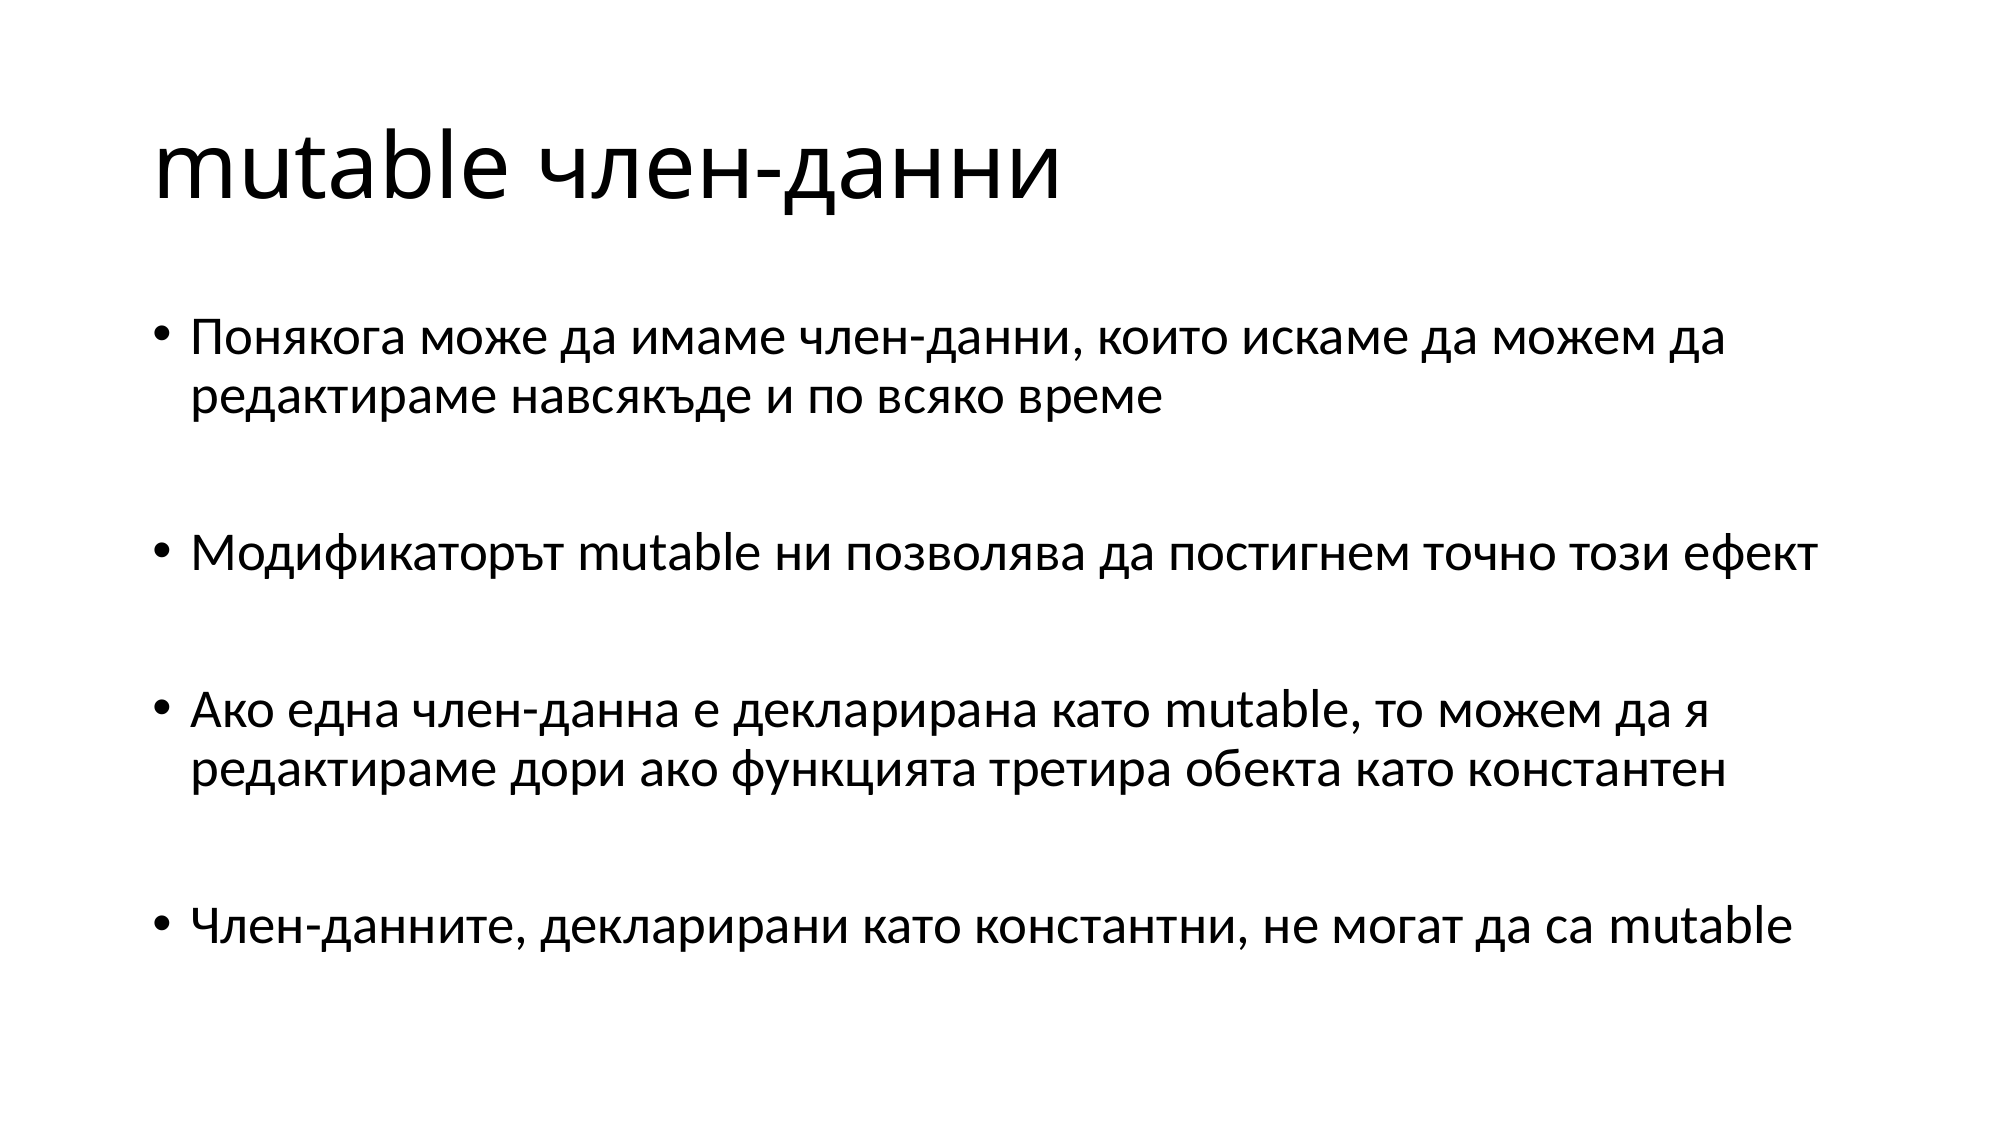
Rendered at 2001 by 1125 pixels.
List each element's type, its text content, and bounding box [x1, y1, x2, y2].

list Понякога може да имаме член-данни, които искаме да можем да редактираме навсякъде и по всяко време Модификаторът mutable ни позволява да постигнем точно този ефект Ако една член-данна е декларирана като mutable, то можем да я редактираме дори ако функцията третира обекта като константен Член-данните, декларирани като константни, не могат да са mutable [137, 299, 1863, 1014]
title mutable член-данни [137, 59, 1863, 278]
